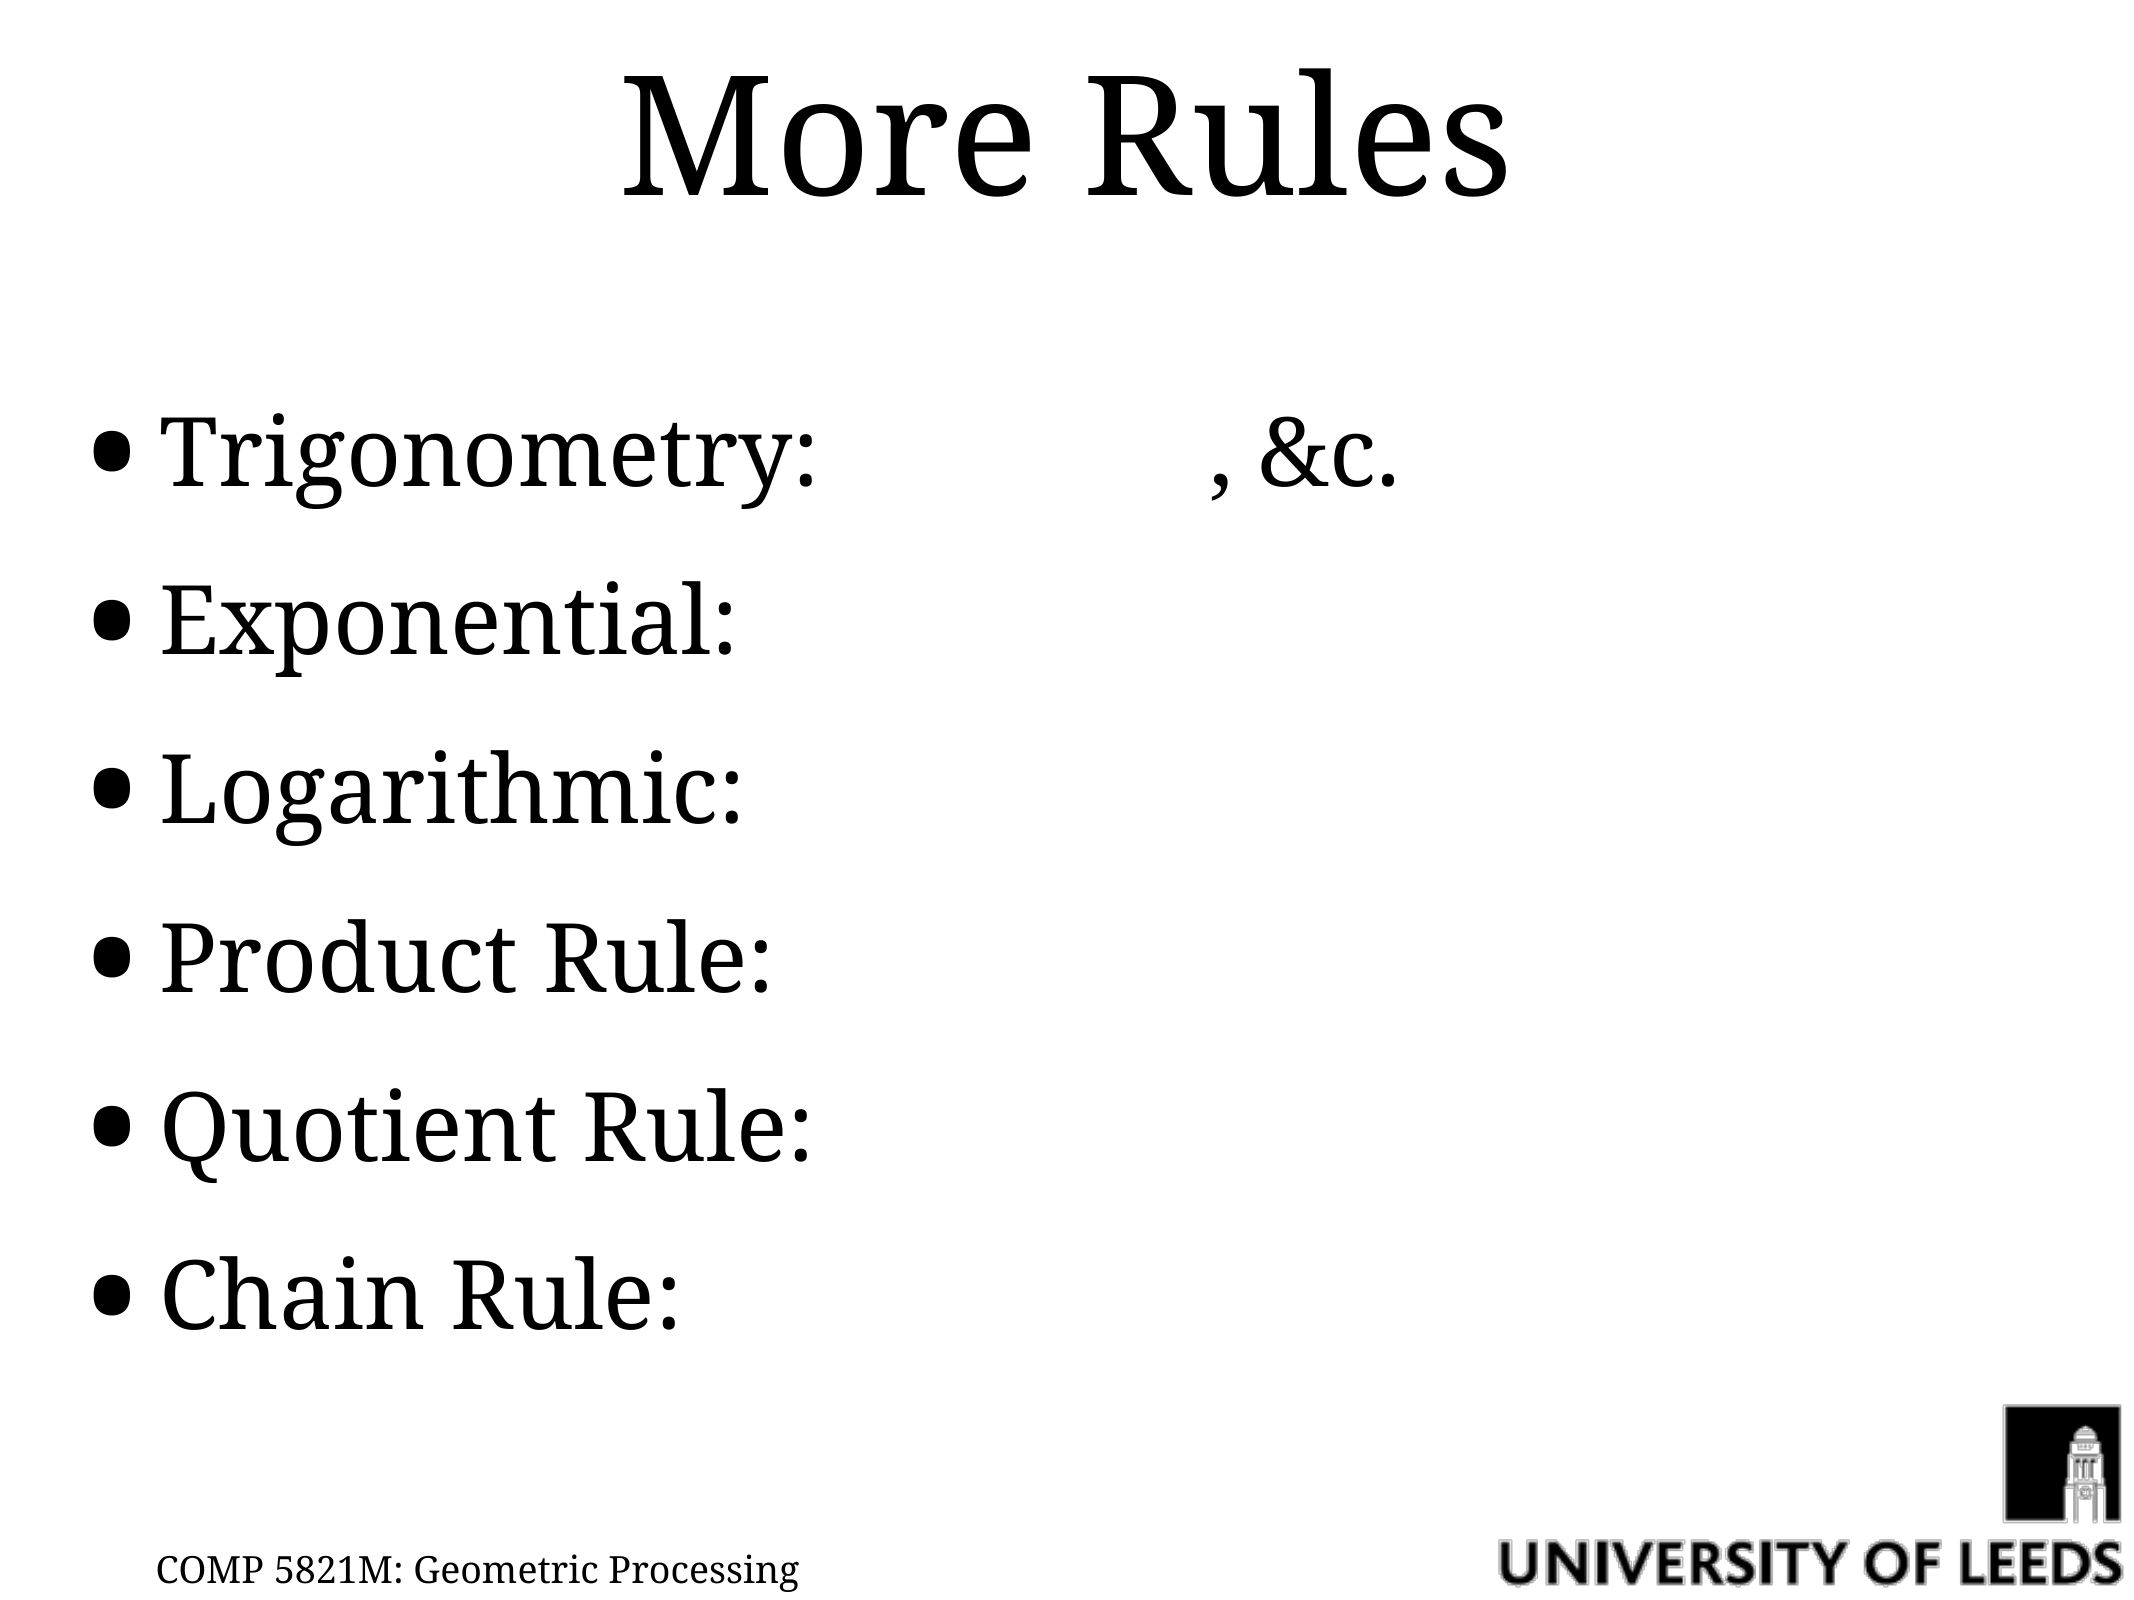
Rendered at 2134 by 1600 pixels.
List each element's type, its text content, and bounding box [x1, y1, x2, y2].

picture [1491, 1339, 2132, 1600]
title More Rules [30, 9, 2103, 248]
